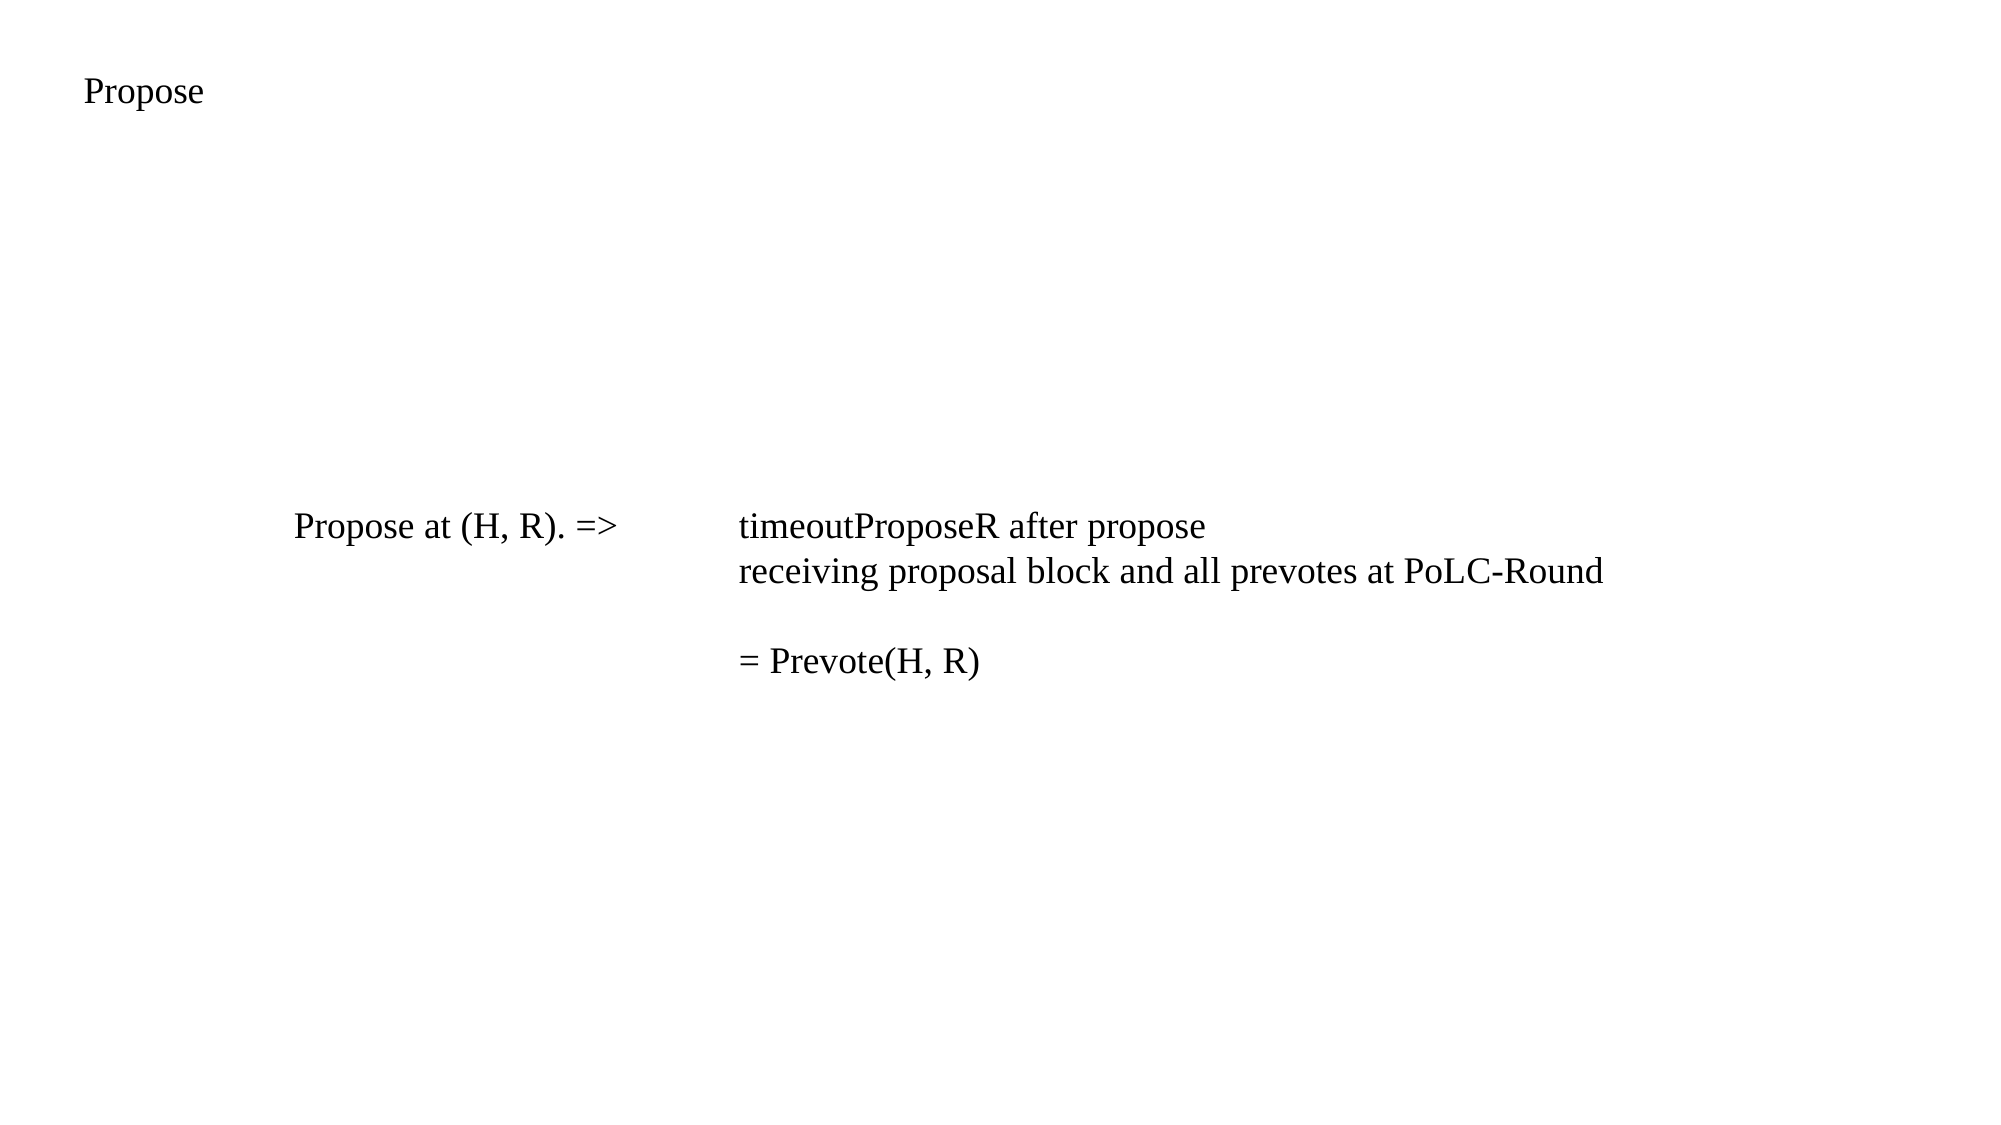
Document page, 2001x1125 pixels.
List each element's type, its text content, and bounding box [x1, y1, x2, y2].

text_box timeoutProposeR after propose receiving proposal block and all prevotes at PoLC-Round = Prevote(H, R) [724, 493, 1763, 689]
text_box Propose [68, 58, 280, 119]
text_box Propose at (H, R). => [279, 493, 724, 554]
